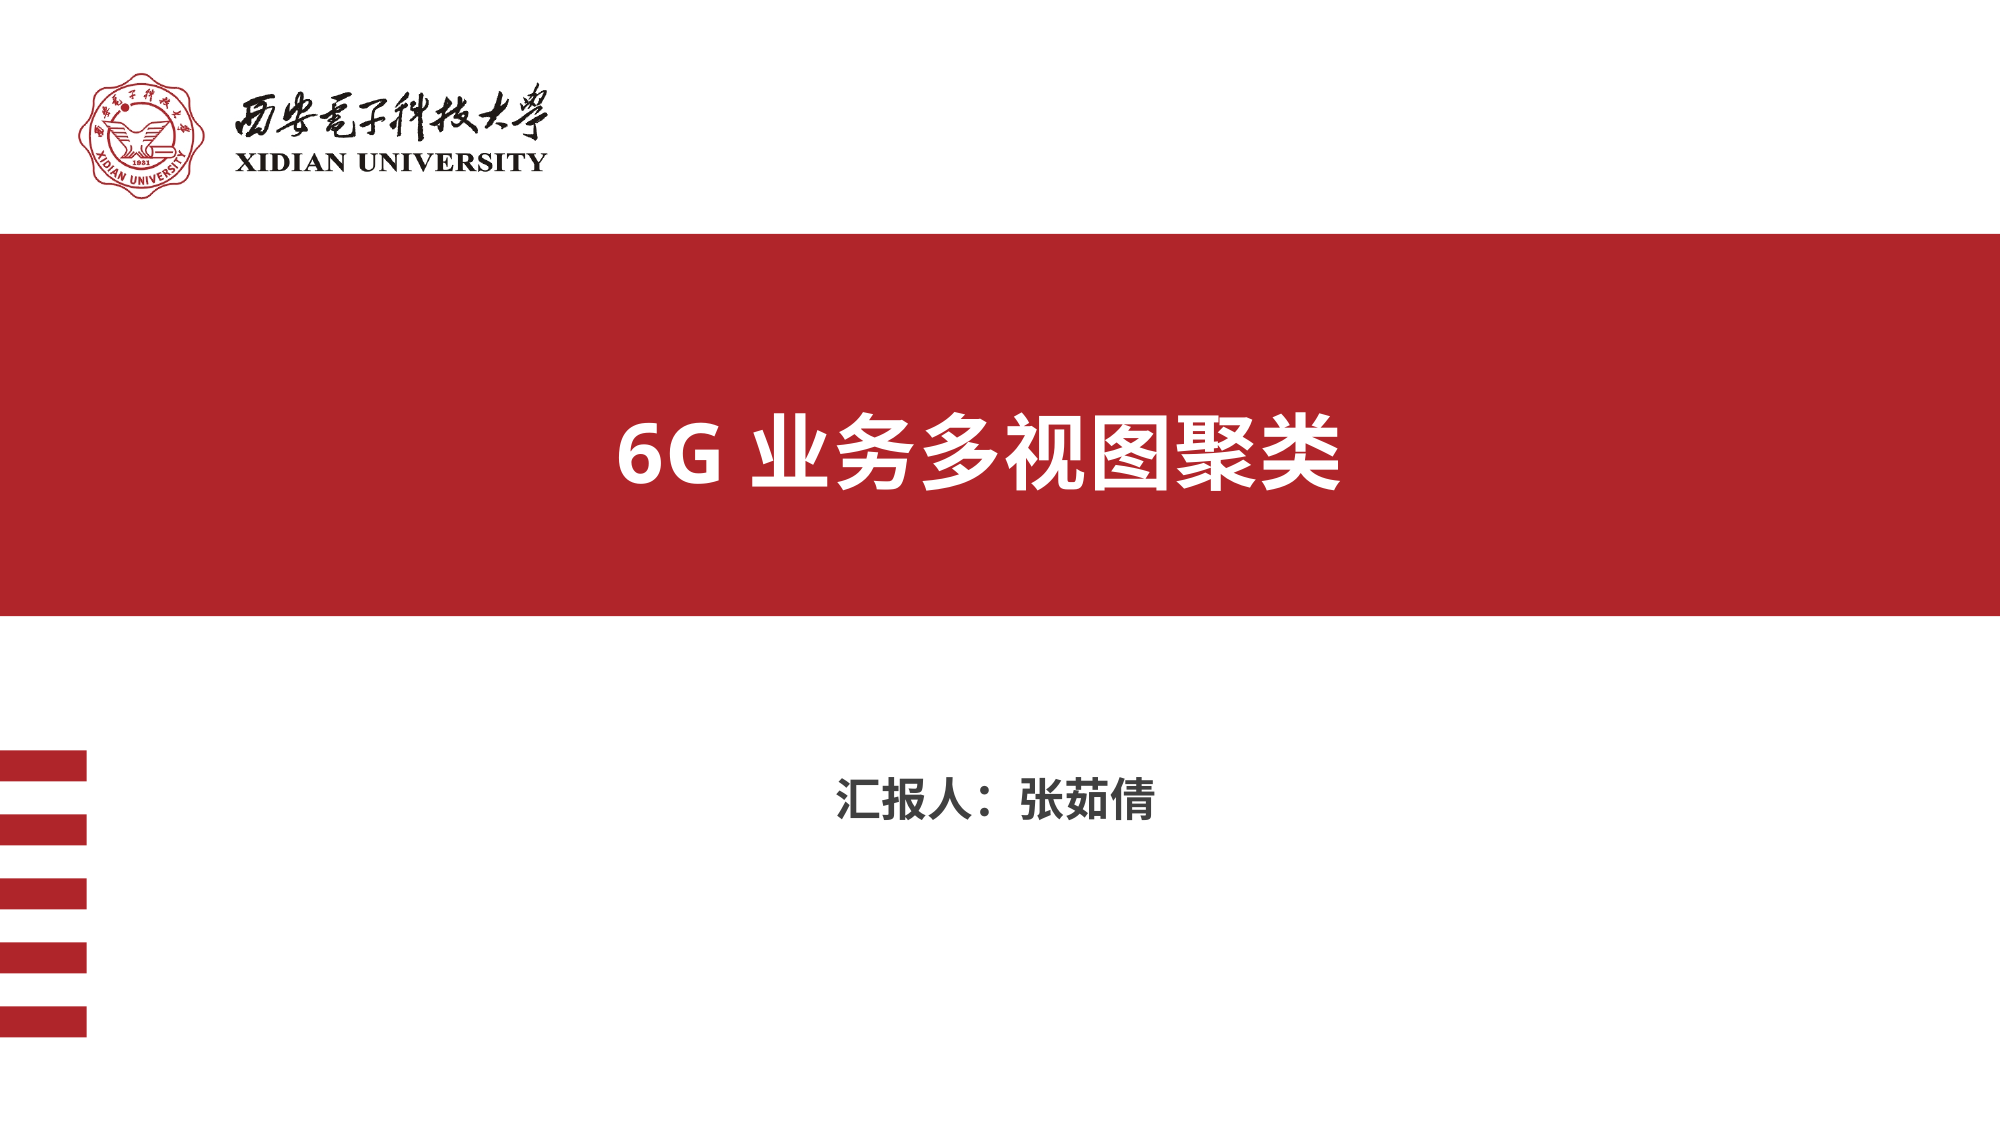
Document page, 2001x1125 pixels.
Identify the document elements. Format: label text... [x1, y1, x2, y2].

text_box [0, 233, 2000, 617]
picture [0, 0, 831, 234]
text_box 汇报人：张茹倩 [428, 735, 1564, 833]
text_box 6G业务多视图聚类 [86, 276, 1873, 574]
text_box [0, 750, 87, 1038]
